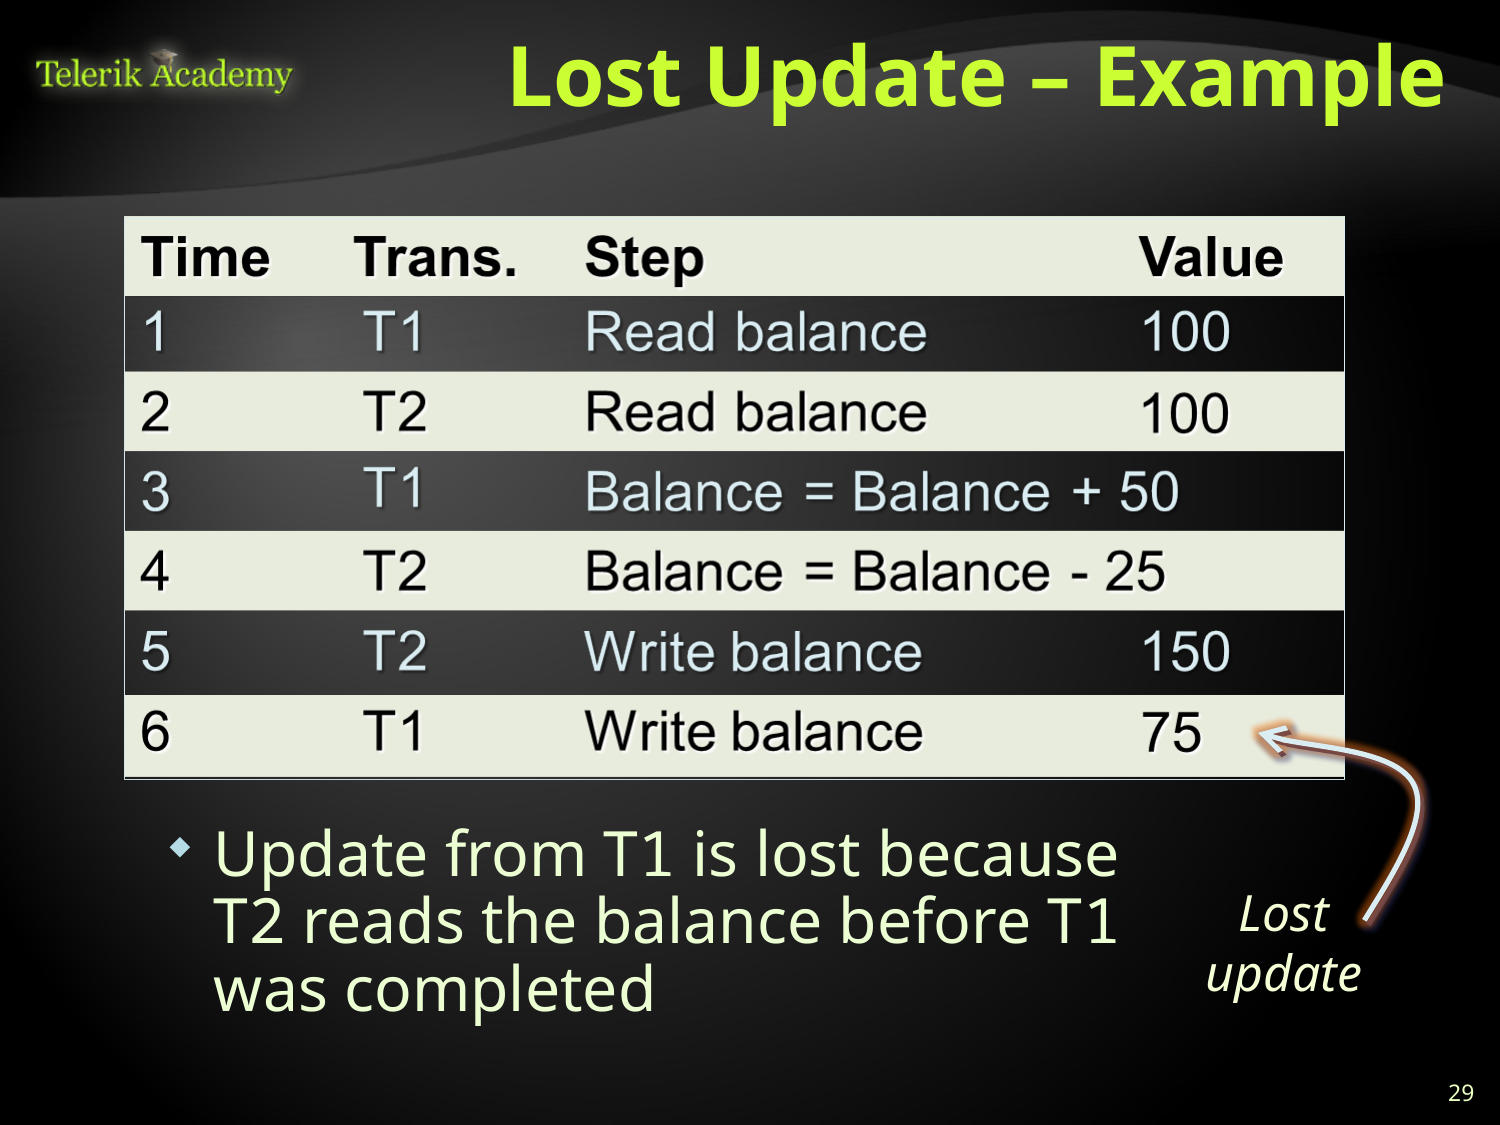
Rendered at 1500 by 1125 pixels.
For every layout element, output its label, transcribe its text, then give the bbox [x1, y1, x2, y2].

text_box [1303, 751, 1418, 921]
text_box Update from T1 is lost because T2 reads the balance before T1 was completed [152, 815, 1169, 1033]
picture [0, 0, 1500, 1125]
text_box Lost update [1169, 874, 1424, 1010]
text_box 29 [1414, 1075, 1490, 1113]
title Lost Update – Example [300, 12, 1463, 150]
